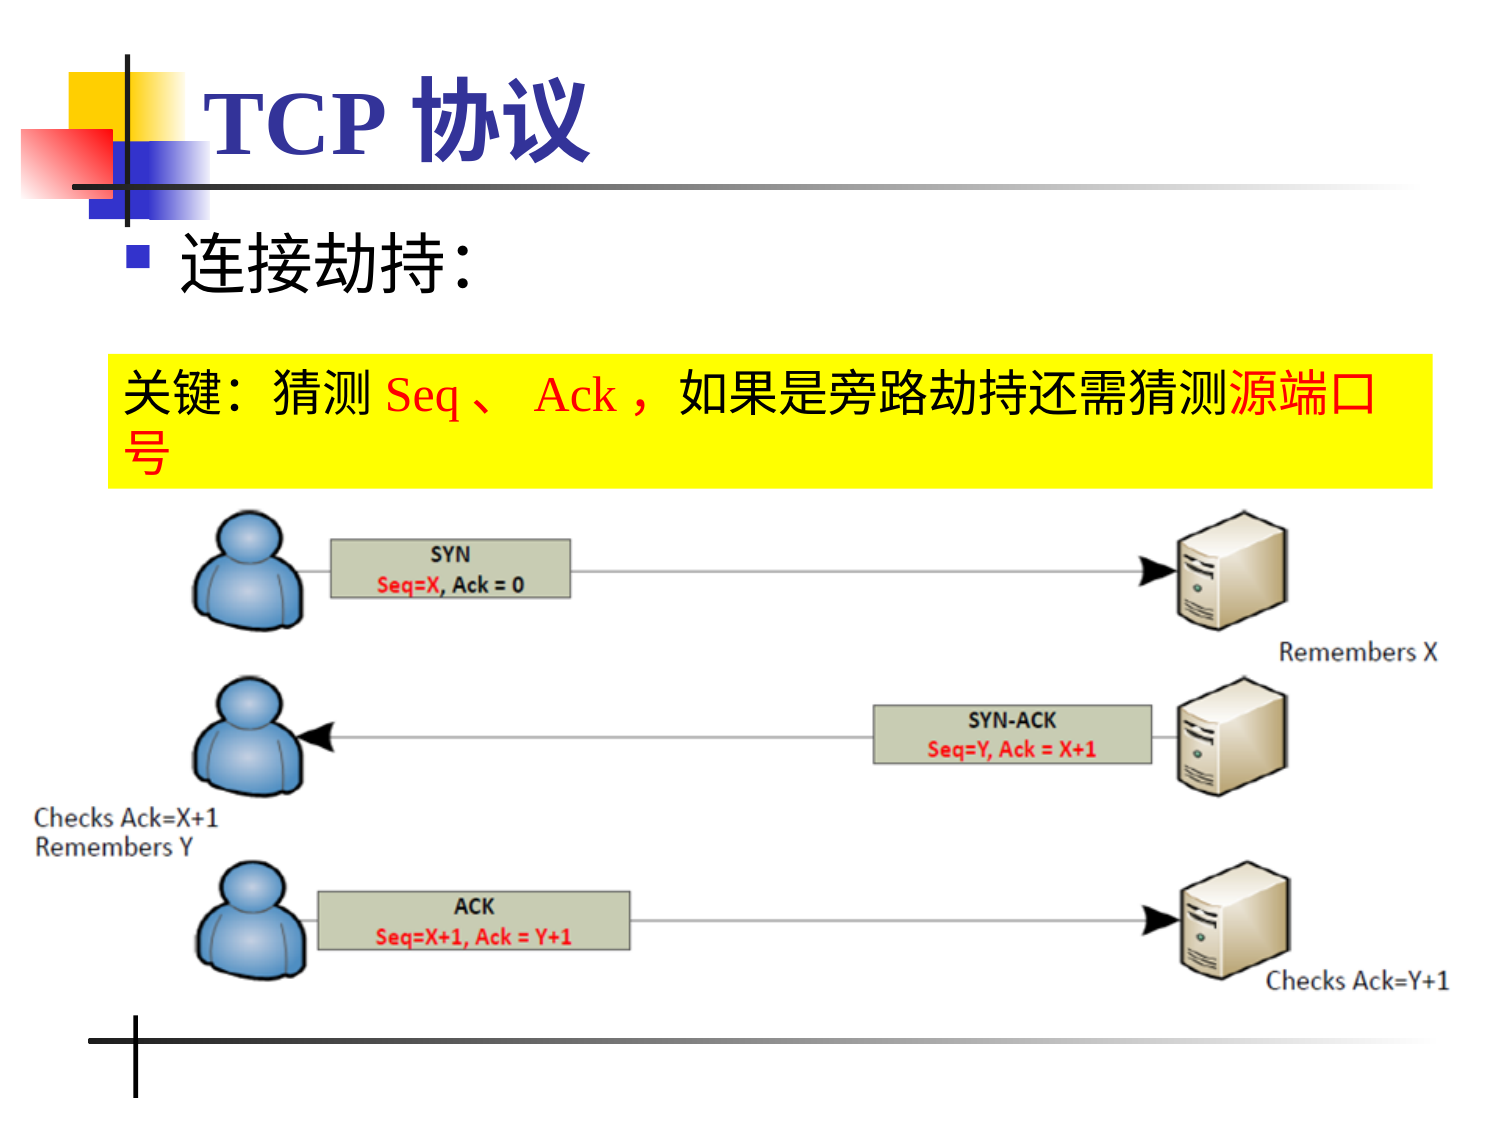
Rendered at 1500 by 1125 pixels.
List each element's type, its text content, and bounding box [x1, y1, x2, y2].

list 连接劫持： [107, 200, 1384, 475]
picture [28, 476, 1463, 1004]
text_box 关键：猜测Seq、Ack，如果是旁路劫持还需猜测源端口号 [108, 353, 1433, 475]
title TCP协议 [188, 23, 1468, 181]
